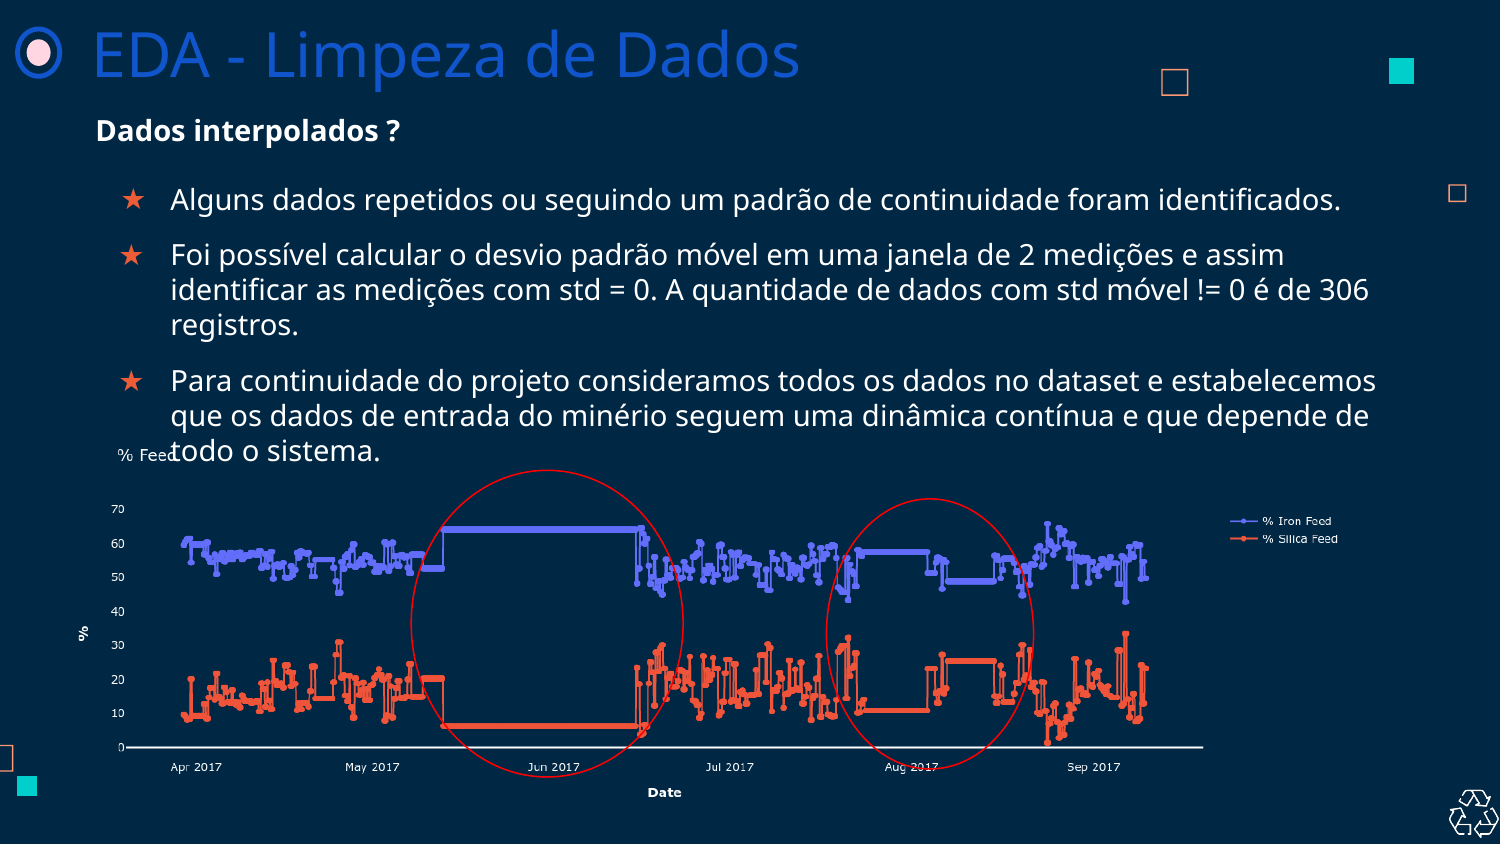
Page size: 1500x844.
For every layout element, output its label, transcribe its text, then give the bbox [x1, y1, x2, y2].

title EDA - Limpeza de Dados [76, 17, 1328, 88]
picture [1447, 787, 1500, 841]
picture [70, 433, 1353, 809]
list Dados interpolados ? Alguns dados repetidos ou seguindo um padrão de continuidade foram identificados. Foi possível calcular o desvio padrão móvel em uma janela de 2 medições e assim identificar as medições com std = 0. A quantidade de dados com std móvel != 0 é de 306 registros. Para continuidade do projeto consideramos todos os dados no dataset e estabelecemos que os dados de entrada do minério seguem uma dinâmica contínua e que depende de todo o sistema. [80, 97, 1420, 385]
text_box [14, 26, 63, 79]
